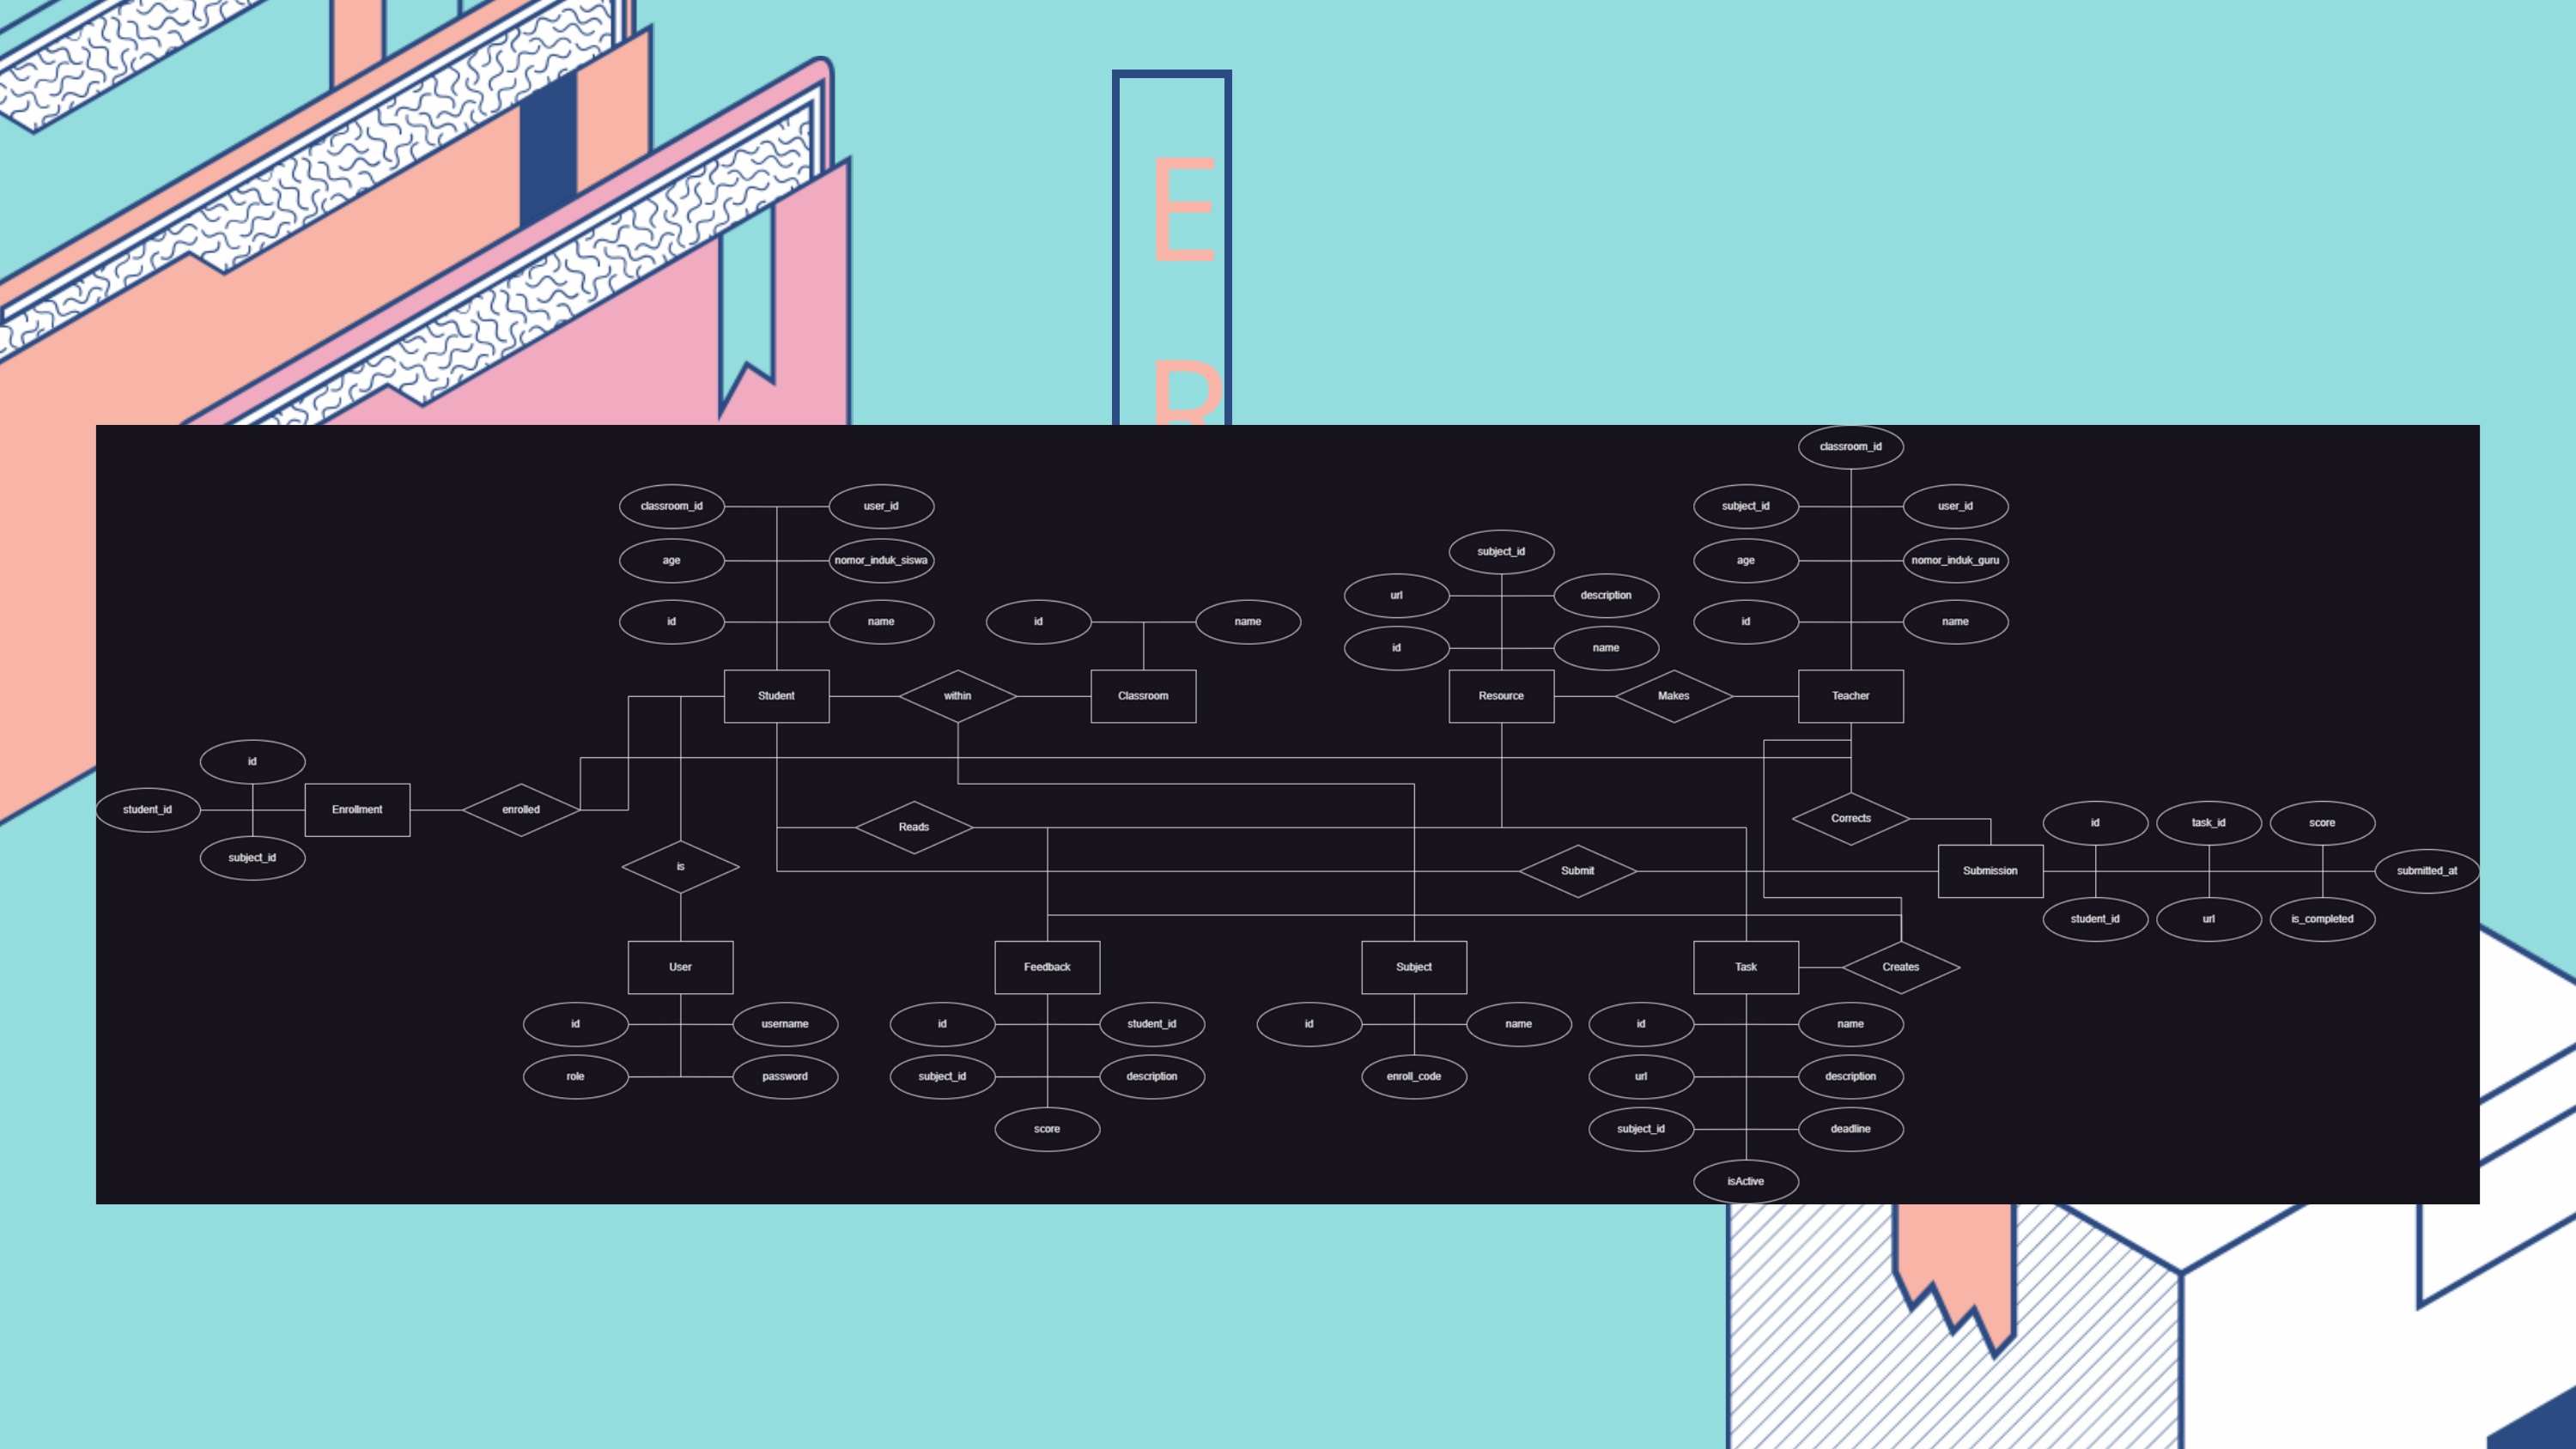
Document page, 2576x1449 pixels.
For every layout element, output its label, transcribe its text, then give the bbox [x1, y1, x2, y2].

text_box [1725, 749, 2576, 1449]
text_box [95, 425, 2481, 1204]
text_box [0, 0, 854, 968]
table_header ERD [1120, 78, 1224, 425]
